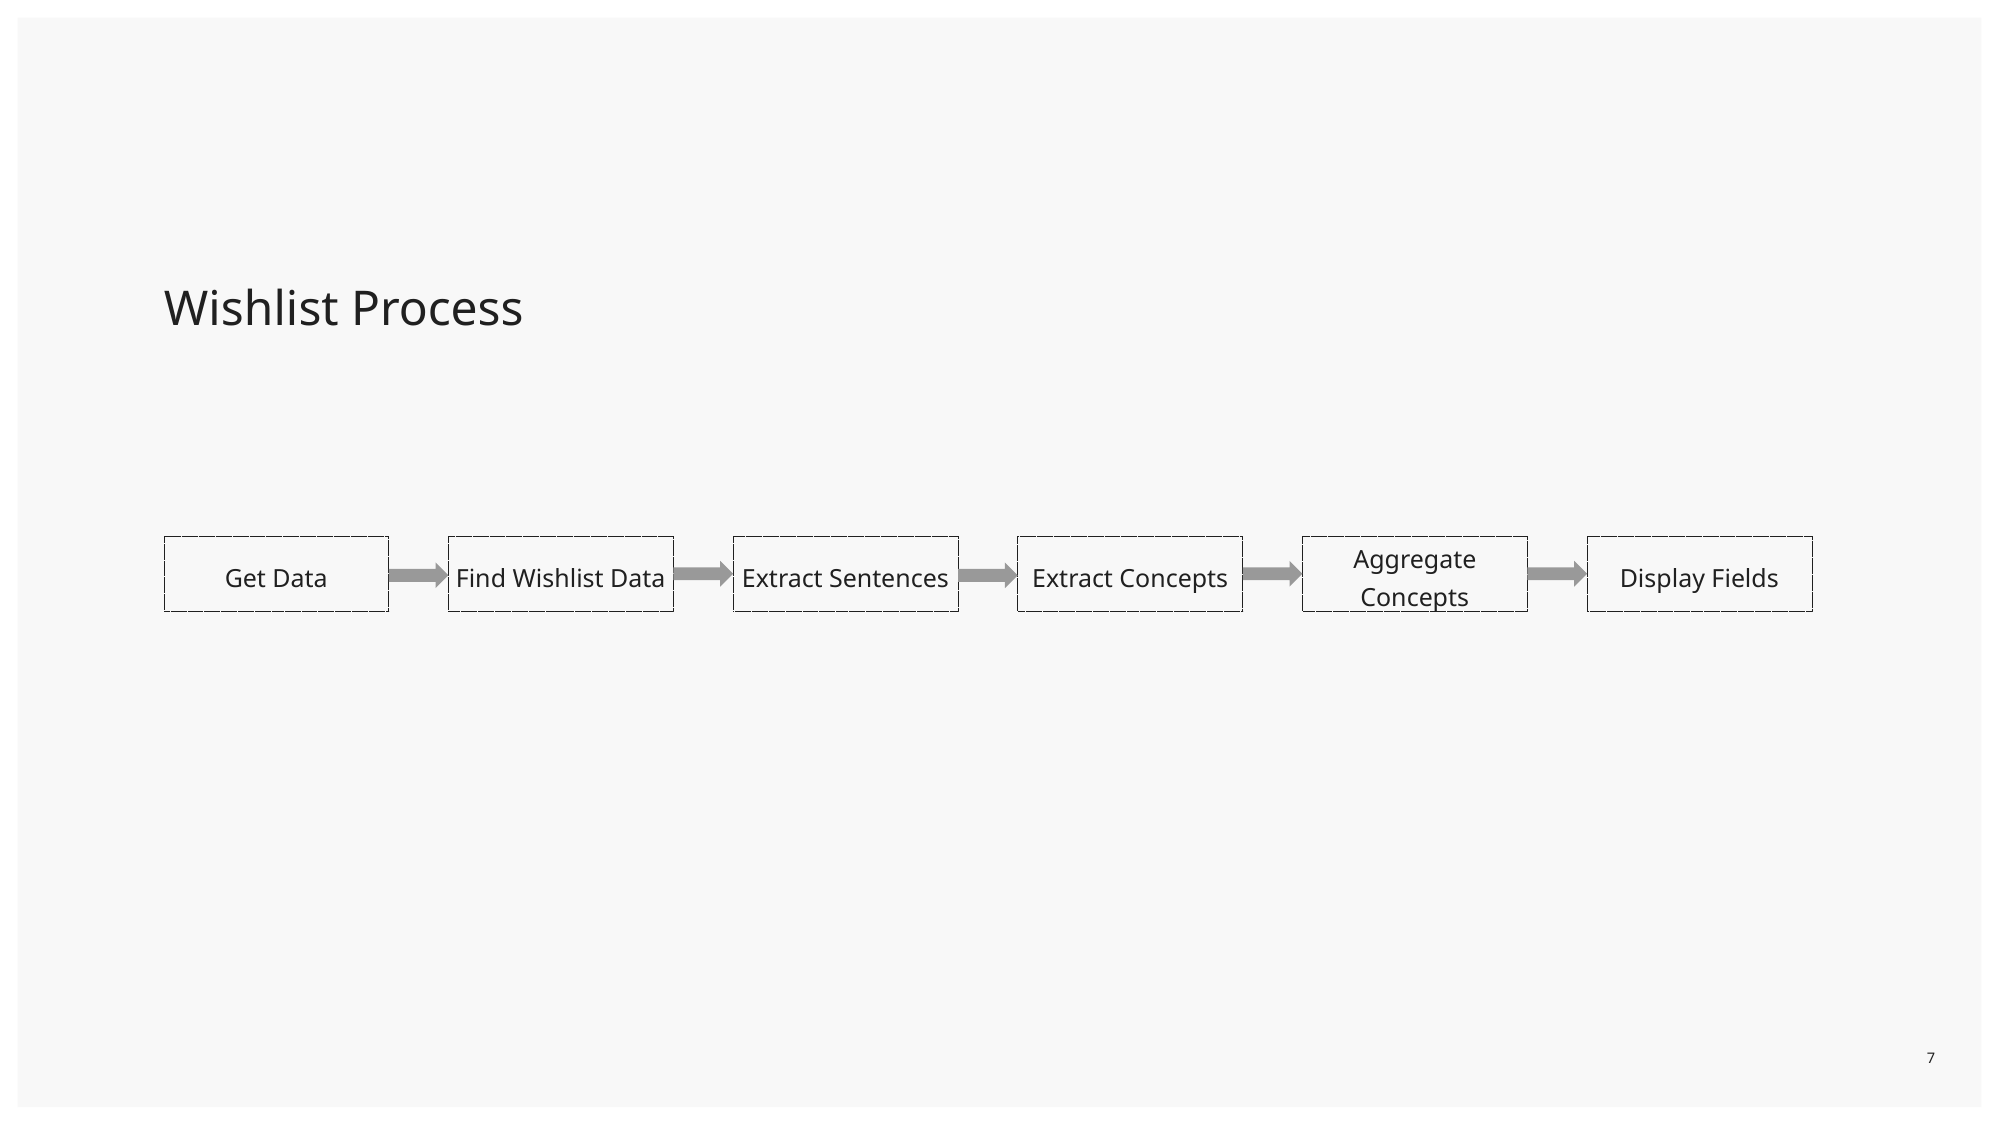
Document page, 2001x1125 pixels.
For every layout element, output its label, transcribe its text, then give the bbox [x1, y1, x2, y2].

text_box [1526, 558, 1589, 590]
text_box Display Fields [1587, 536, 1812, 612]
list Get Data [163, 536, 389, 612]
title Wishlist Process [163, 159, 1836, 336]
slide_number 7 [1891, 1047, 1936, 1071]
list Extract Sentences [733, 536, 959, 612]
text_box [957, 559, 1020, 591]
text_box [1241, 558, 1304, 590]
text_box Aggregate Concepts [1302, 536, 1528, 612]
list Find Wishlist Data [448, 536, 674, 612]
text_box [672, 558, 735, 590]
text_box [387, 559, 450, 591]
text_box Extract Concepts [1017, 536, 1243, 612]
